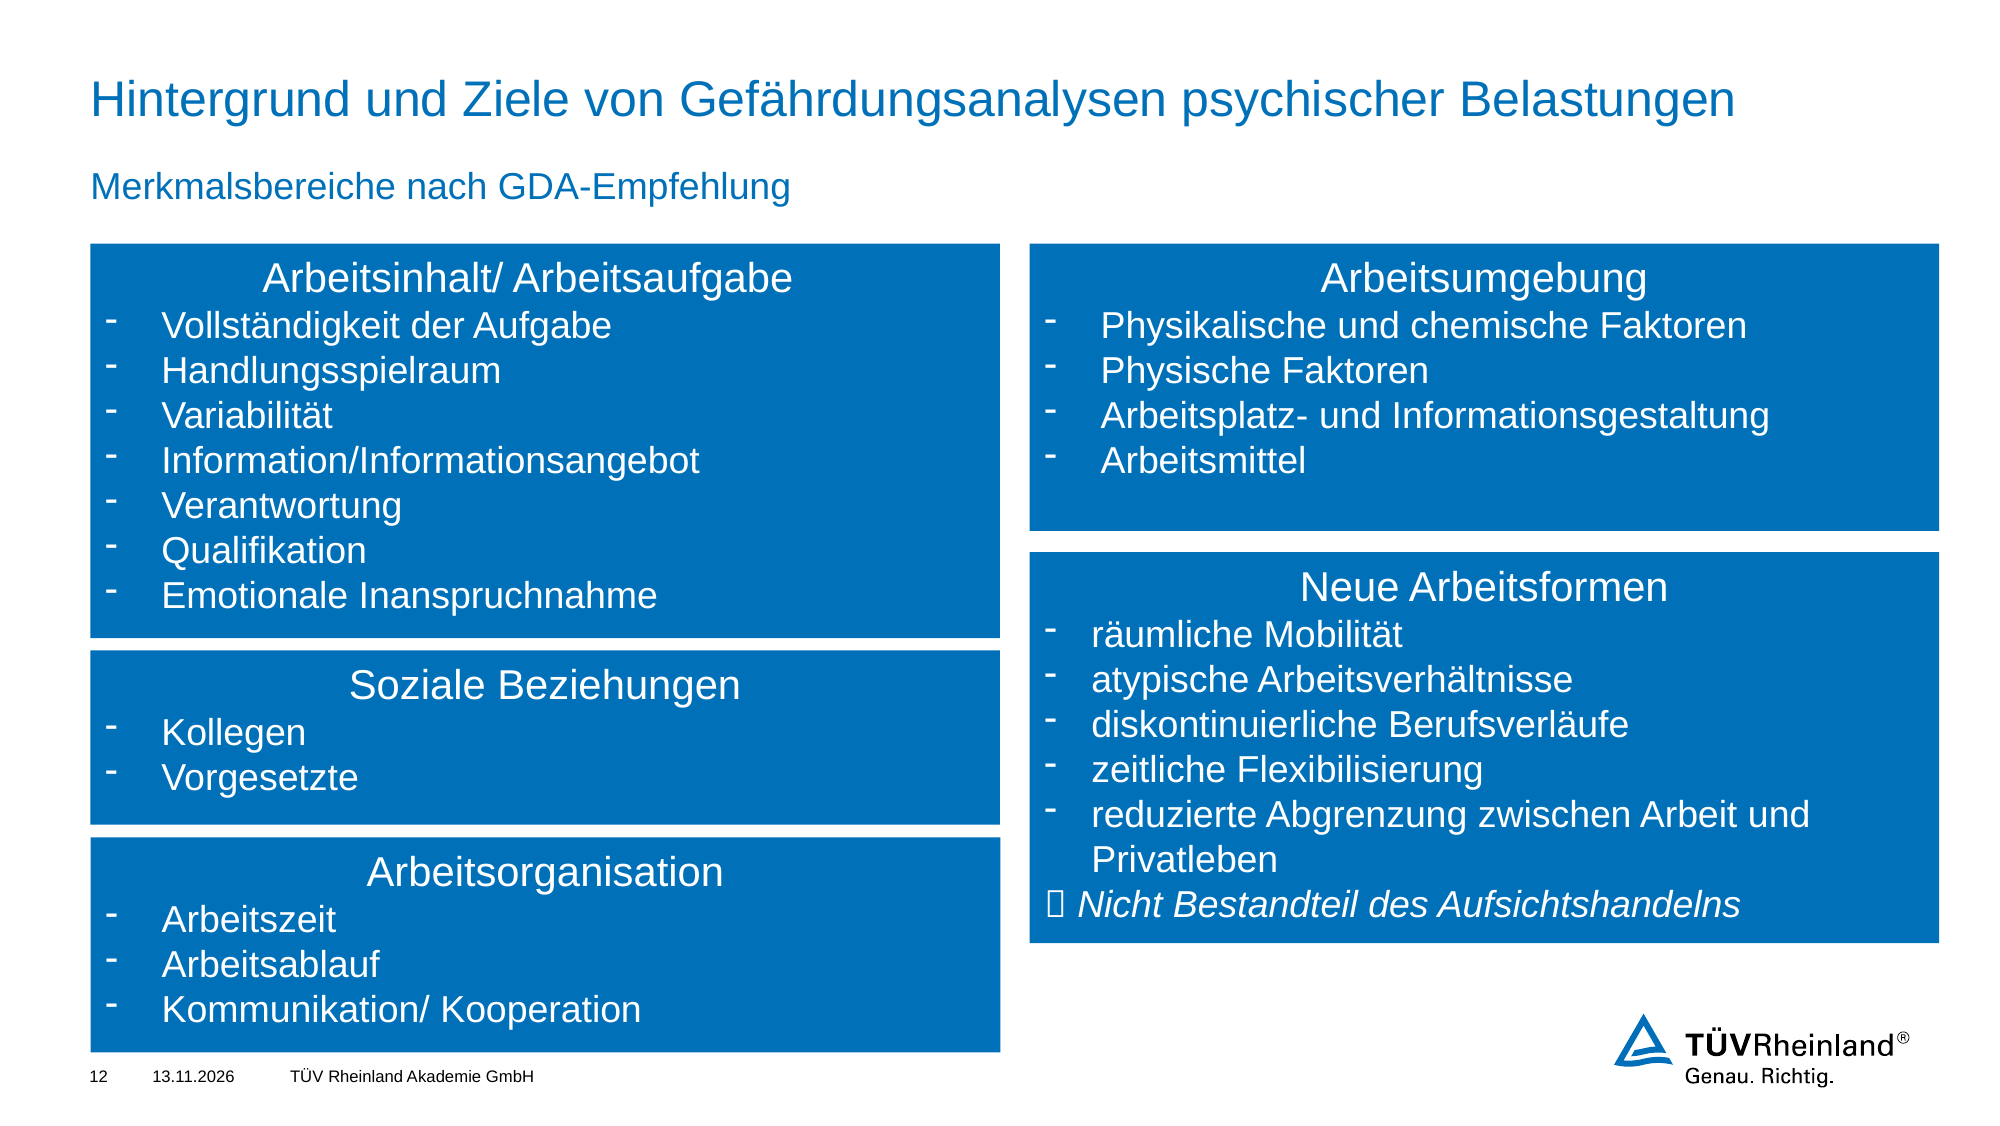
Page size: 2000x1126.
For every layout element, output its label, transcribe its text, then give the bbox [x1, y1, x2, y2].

title Hintergrund und Ziele von Gefährdungsanalysen psychischer Belastungen [90, 66, 1910, 138]
text_box Arbeitsumgebung Physikalische und chemische Faktoren Physische Faktoren Arbeitsplatz- und Informationsgestaltung Arbeitsmittel [1027, 242, 1941, 533]
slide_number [152, 1052, 290, 1100]
list Merkmalsbereiche nach GDA-Empfehlung [90, 161, 1910, 244]
text_box Arbeitsinhalt/ Arbeitsaufgabe Vollständigkeit der Aufgabe Handlungsspielraum Variabilität Information/Informationsangebot Verantwortung Qualifikation Emotionale Inanspruchnahme [88, 242, 1002, 640]
slide_number 12 [89, 1055, 152, 1100]
text_box Soziale Beziehungen Kollegen Vorgesetzte [88, 648, 1002, 827]
footer TÜV Rheinland Akademie GmbH [290, 1052, 883, 1100]
text_box Neue Arbeitsformen räumliche Mobilität atypische Arbeitsverhältnisse diskontinuierliche Berufsverläufe zeitliche Flexibilisierung reduzierte Abgrenzung zwischen Arbeit und Privatleben  Nicht Bestandteil des Aufsichtshandelns [1027, 550, 1941, 945]
text_box Arbeitsorganisation Arbeitszeit Arbeitsablauf Kommunikation/ Kooperation [89, 835, 1002, 1055]
